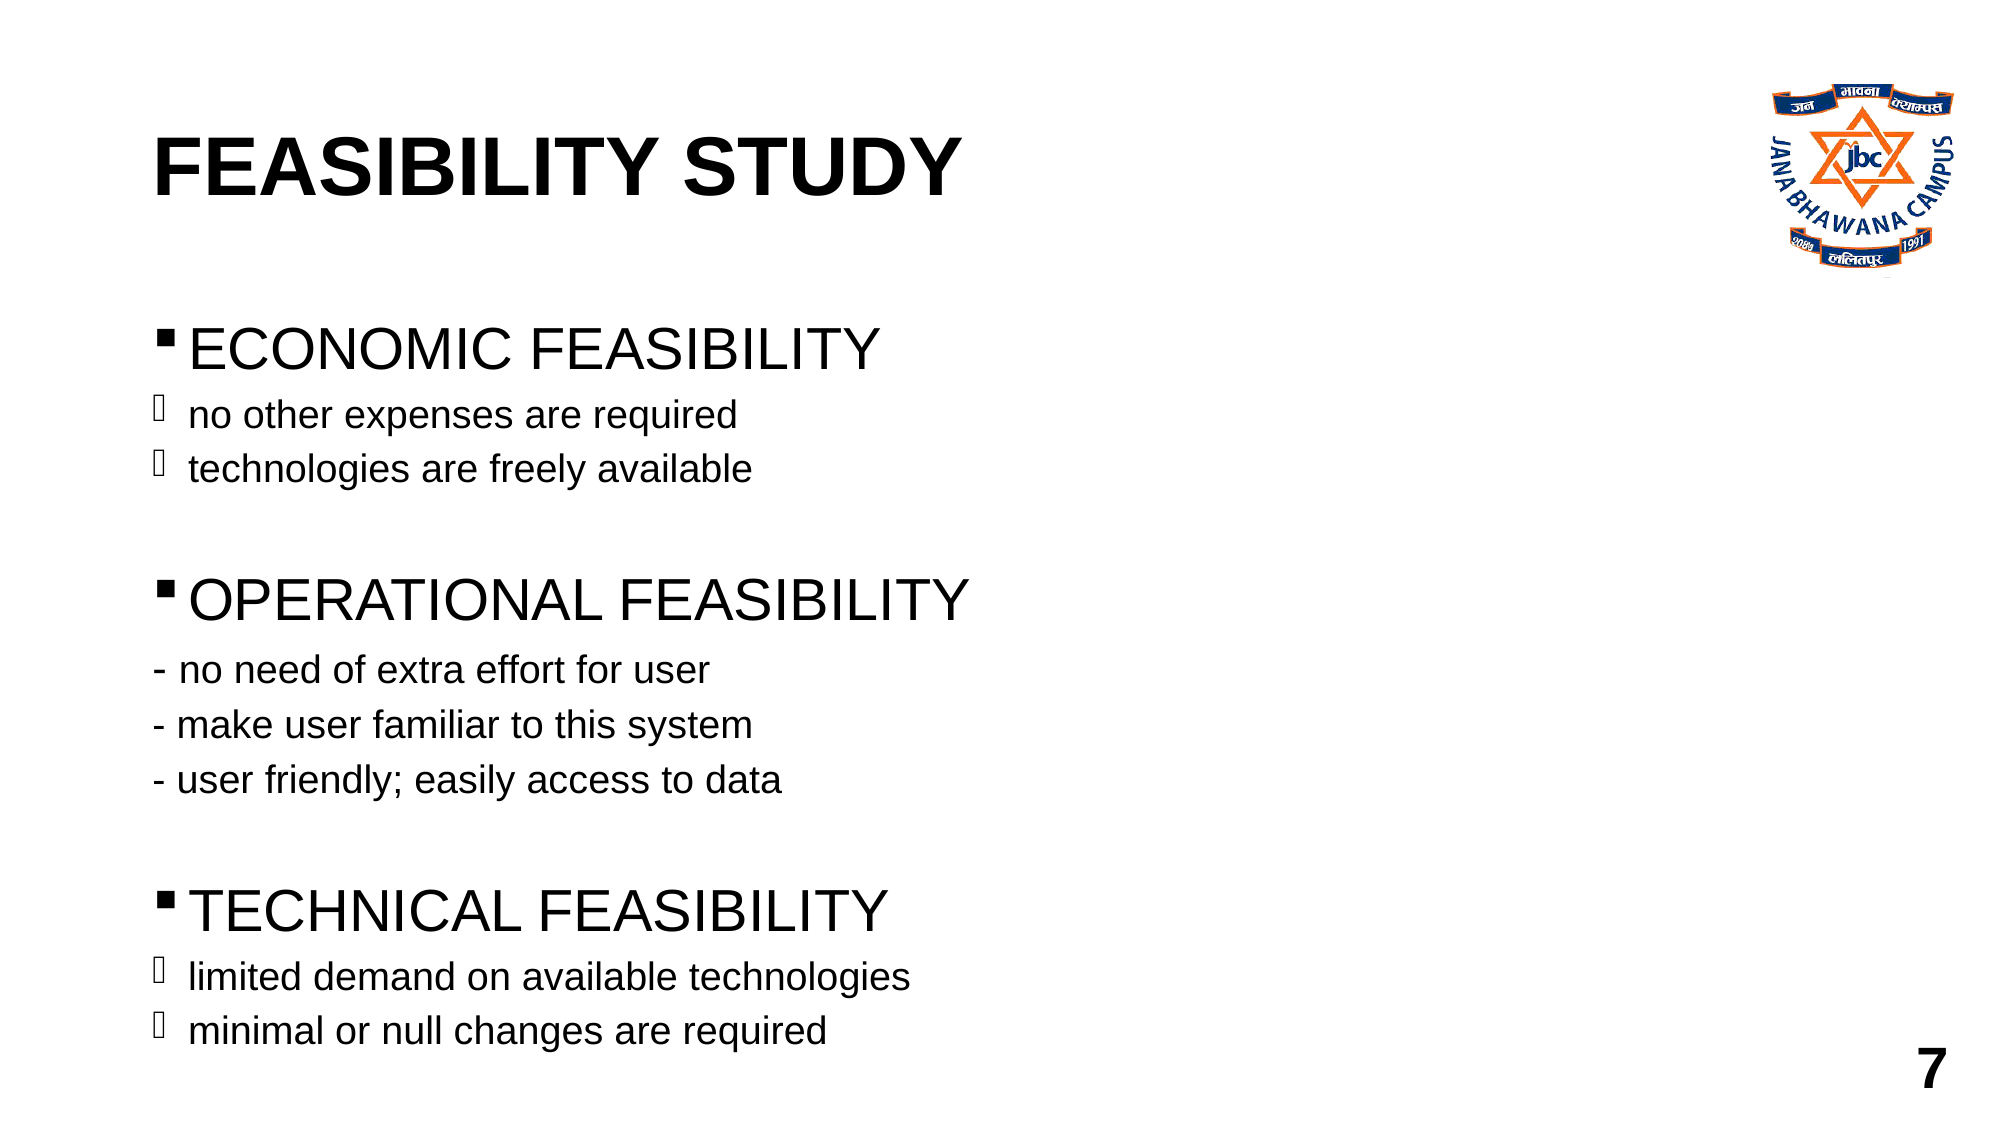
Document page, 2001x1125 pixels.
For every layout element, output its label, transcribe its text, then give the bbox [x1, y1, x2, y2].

list ECONOMIC FEASIBILITY no other expenses are required technologies are freely available OPERATIONAL FEASIBILITY - no need of extra effort for user - make user familiar to this system - user friendly; easily access to data TECHNICAL FEASIBILITY limited demand on available technologies minimal or null changes are required [137, 291, 1863, 1066]
slide_number 7 [1513, 1035, 1964, 1096]
picture [1761, 74, 1964, 278]
title FEASIBILITY STUDY [137, 59, 1657, 278]
